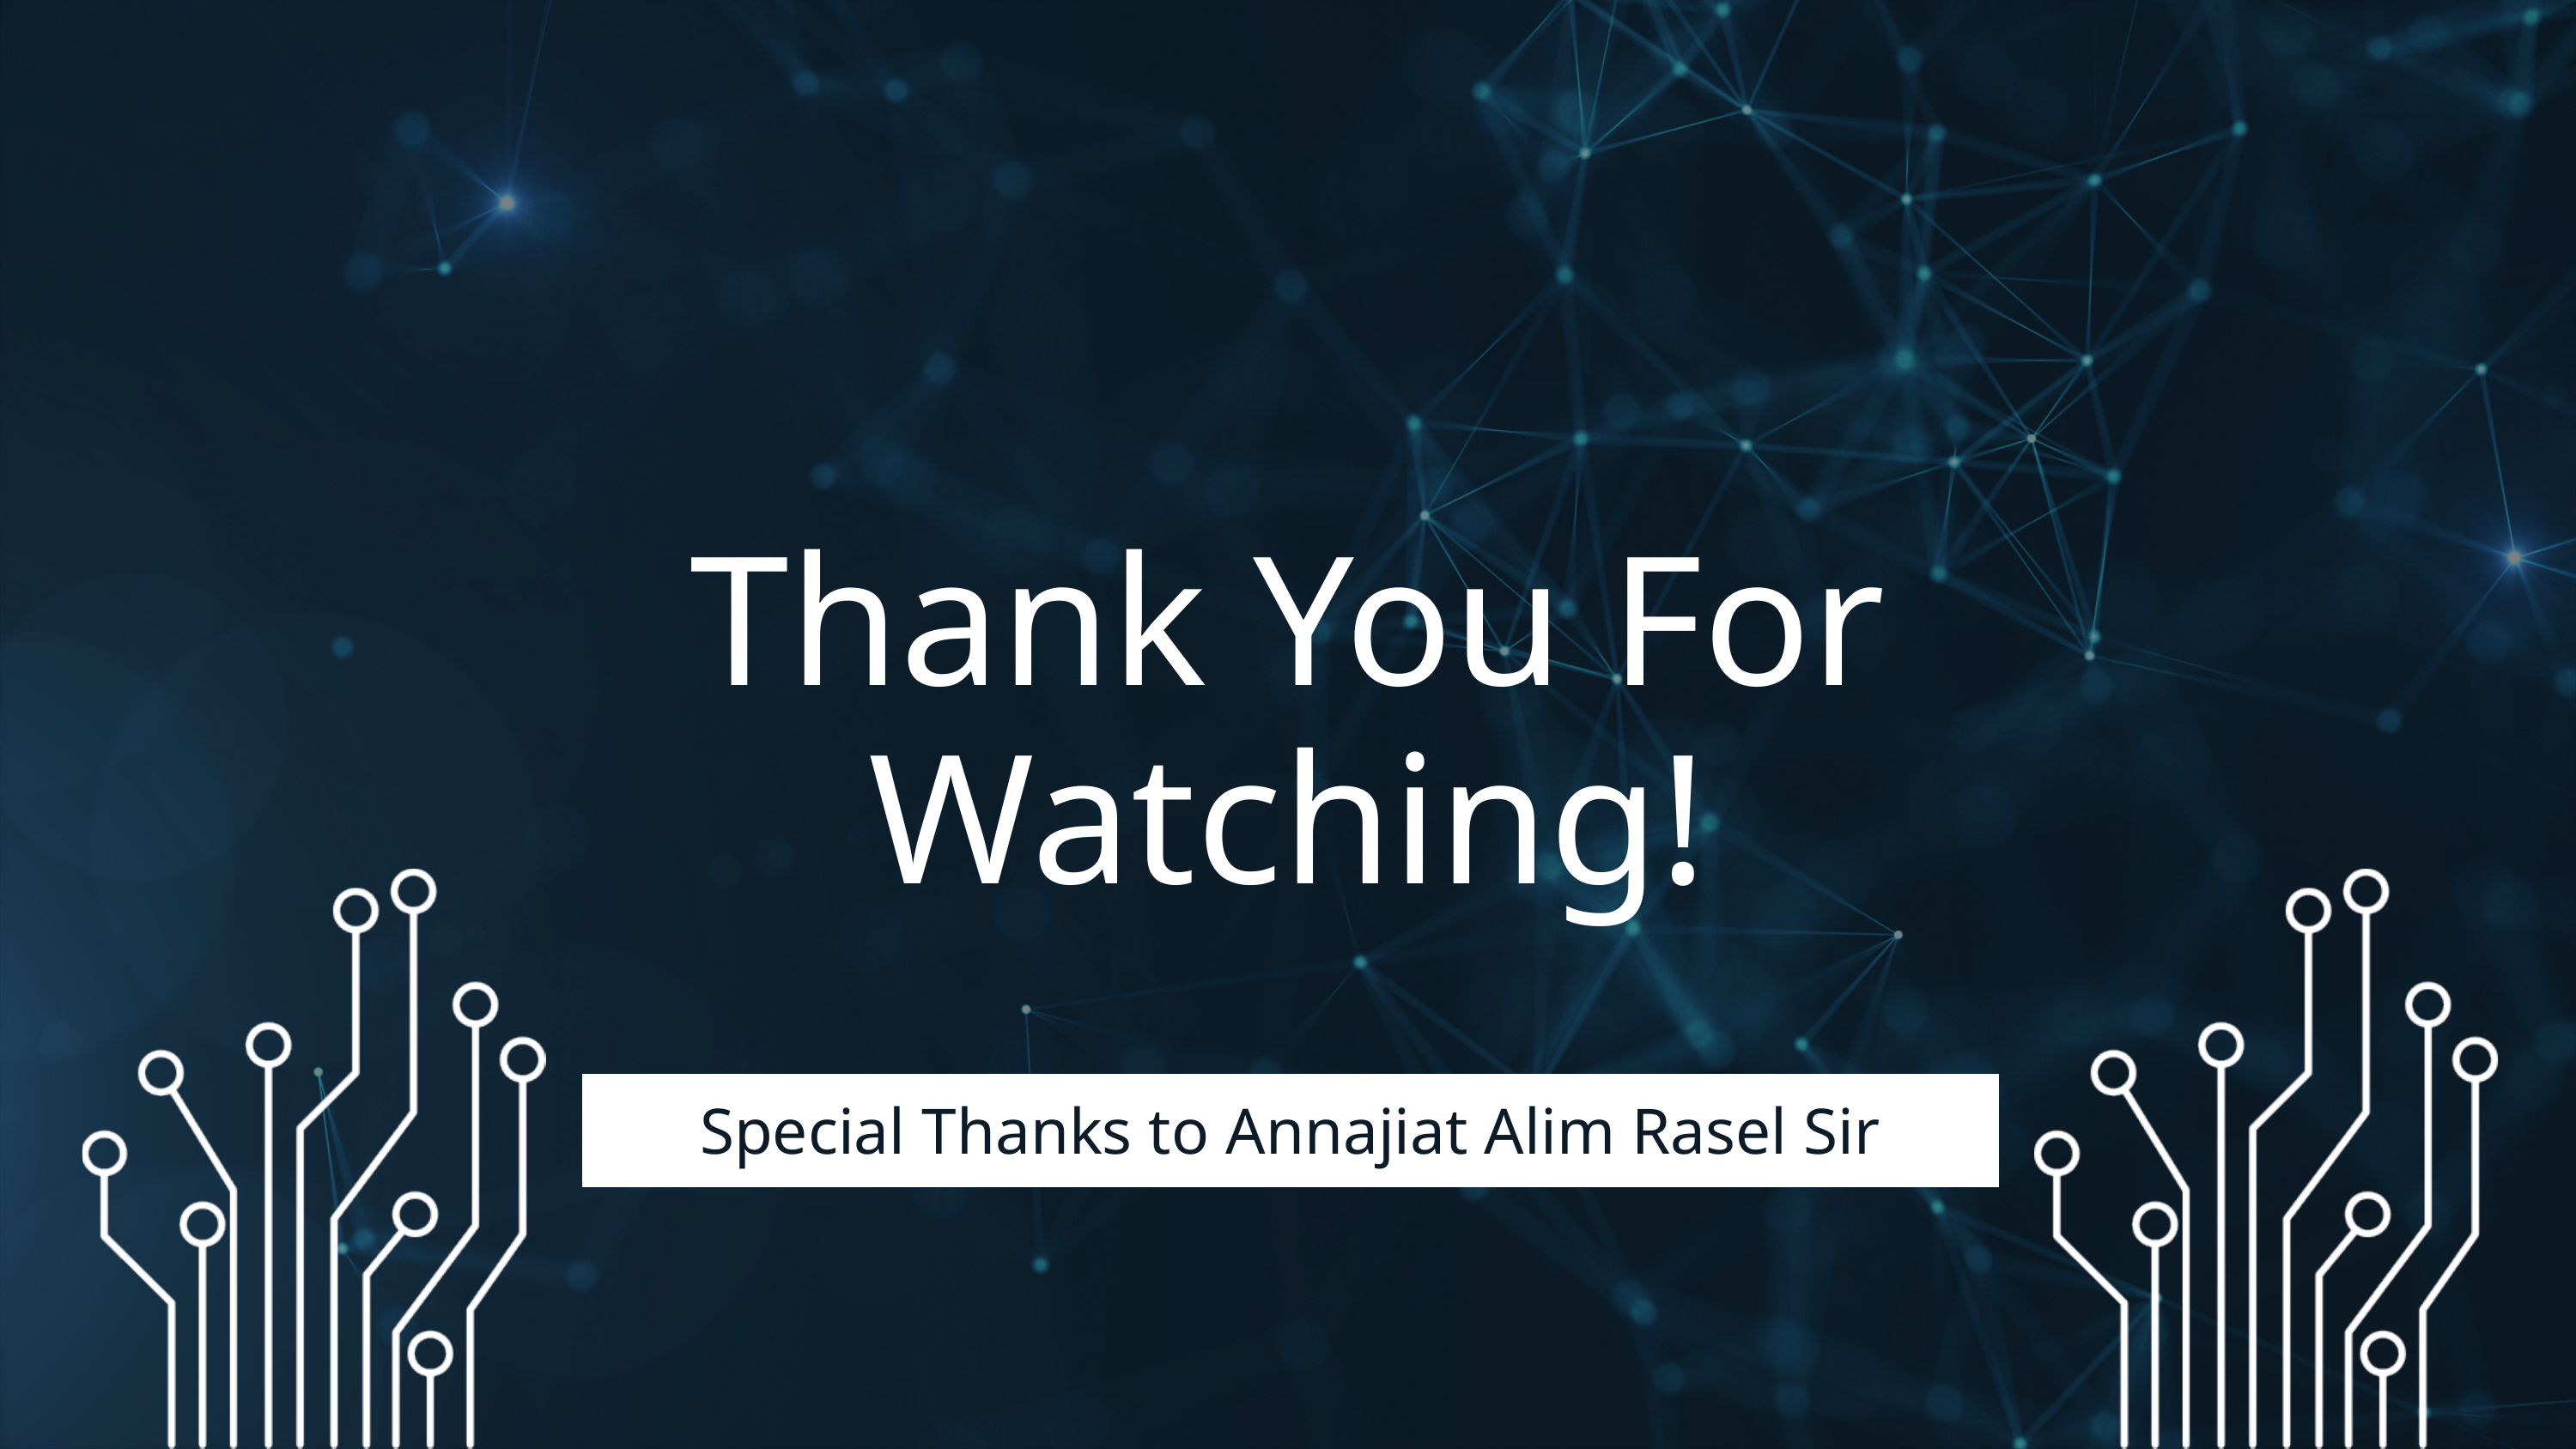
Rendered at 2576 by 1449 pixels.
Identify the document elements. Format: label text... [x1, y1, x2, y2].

text_box [0, 0, 2576, 1449]
text_box [2034, 869, 2499, 1449]
text_box Thank You For Watching! [498, 523, 2078, 920]
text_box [581, 1073, 1999, 1187]
text_box [82, 869, 546, 1449]
